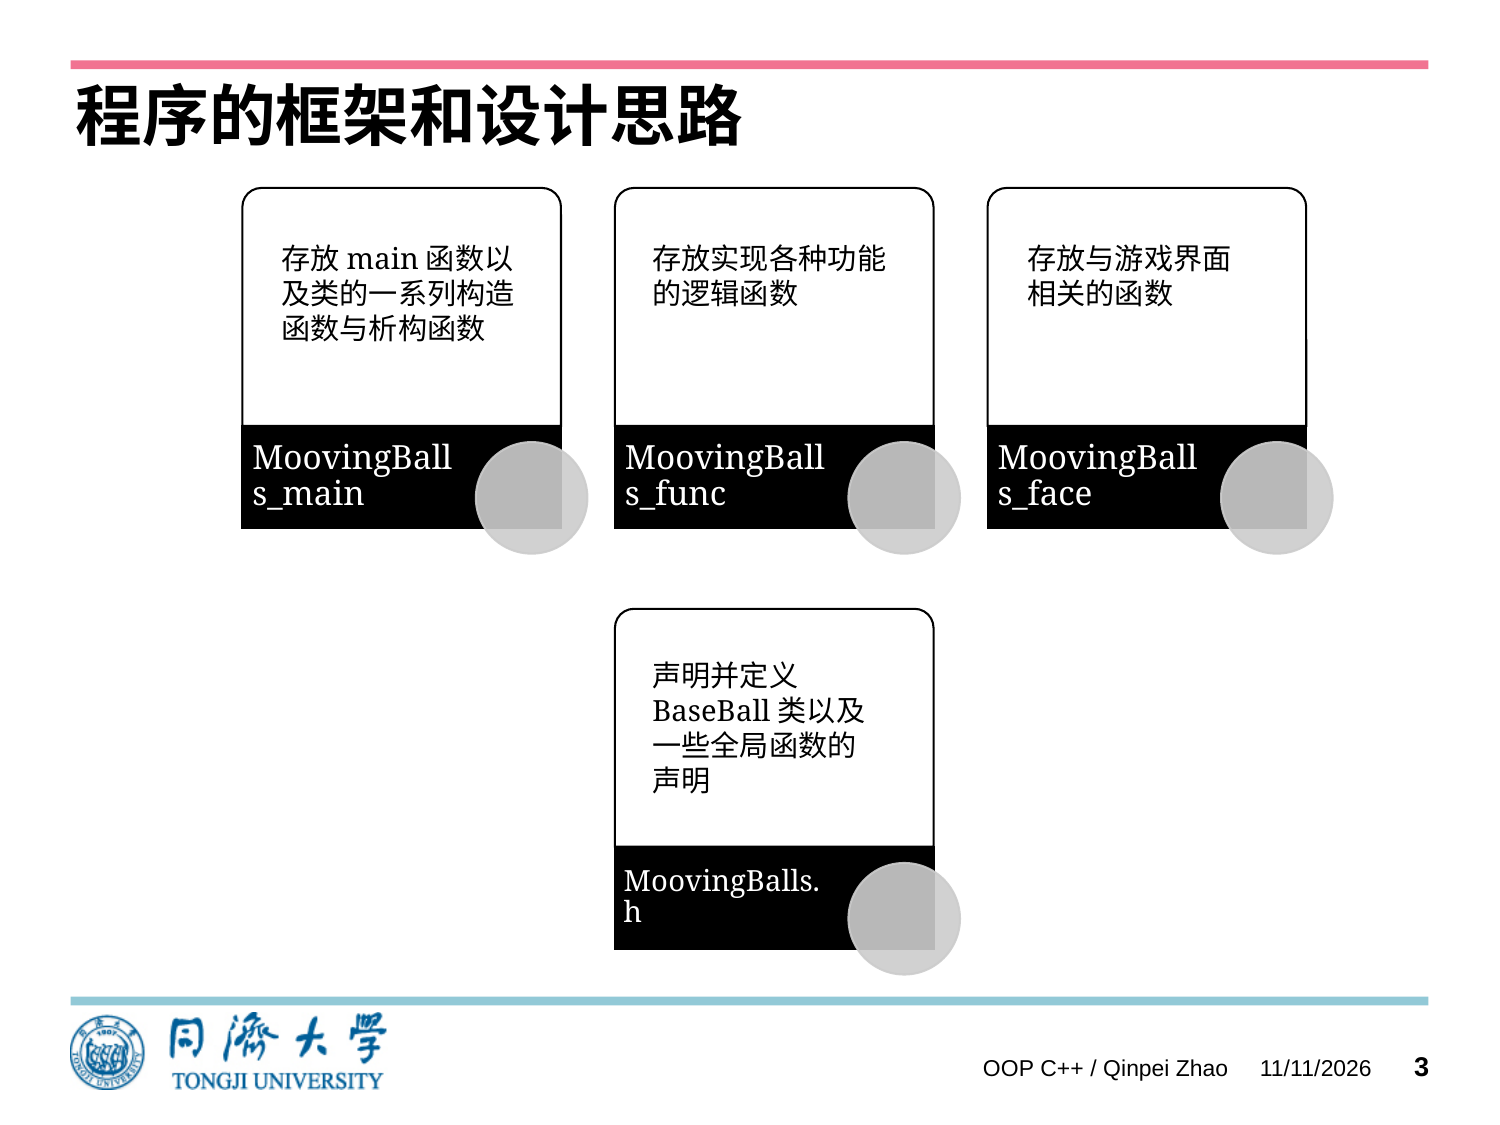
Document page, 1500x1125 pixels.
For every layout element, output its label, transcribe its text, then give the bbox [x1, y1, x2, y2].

slide_number 3 [1370, 1046, 1430, 1088]
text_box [112, 187, 1463, 975]
picture [70, 1012, 388, 1090]
text_box 程序的框架和设计思路 [60, 74, 1372, 241]
footer OOP C++ / Qinpei Zhao [500, 1046, 1229, 1088]
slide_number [1229, 1046, 1370, 1088]
